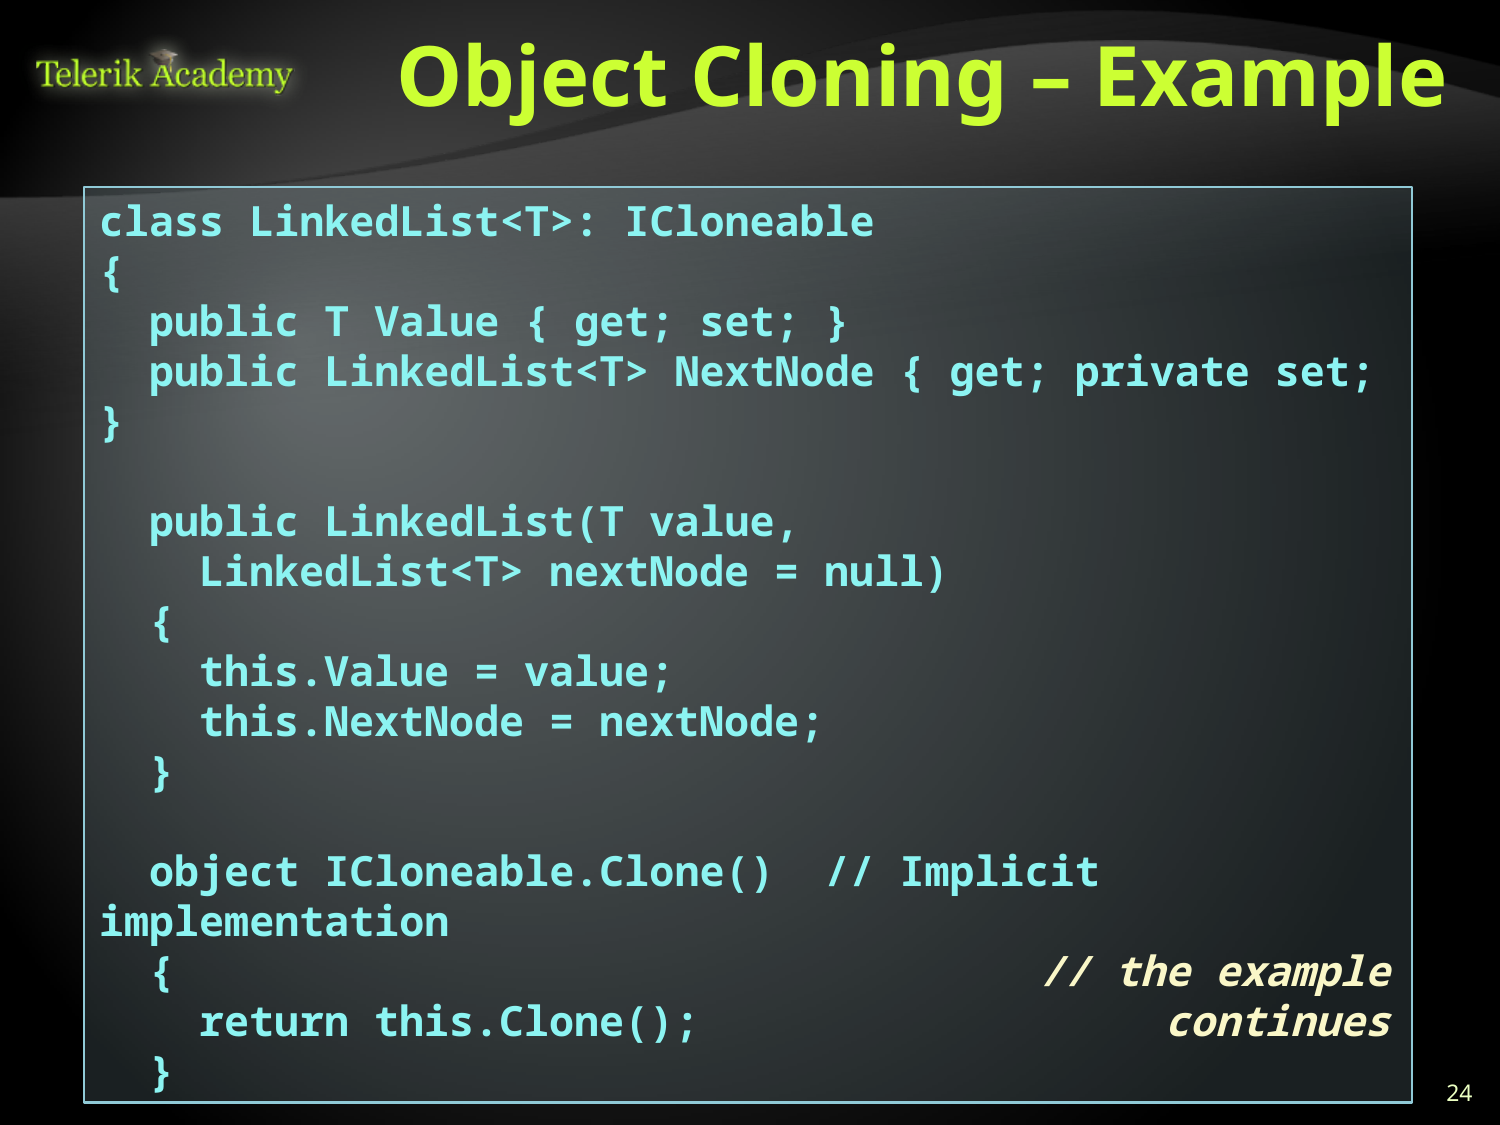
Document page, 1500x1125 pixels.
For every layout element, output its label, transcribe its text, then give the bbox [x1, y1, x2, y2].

slide_number 24 [1412, 1074, 1488, 1113]
picture [0, 0, 1500, 1125]
title Object Cloning – Example [300, 12, 1463, 150]
text_box // the example continues [799, 937, 1405, 1053]
text_box class LinkedList<T>: ICloneable { public T Value { get; set; } public LinkedList<T> NextNode { get; private set; } public LinkedList(T value, LinkedList<T> nextNode = null) { this.Value = value; this.NextNode = nextNode; } object ICloneable.Clone() // Implicit implementation { return this.Clone(); } [84, 187, 1413, 1103]
